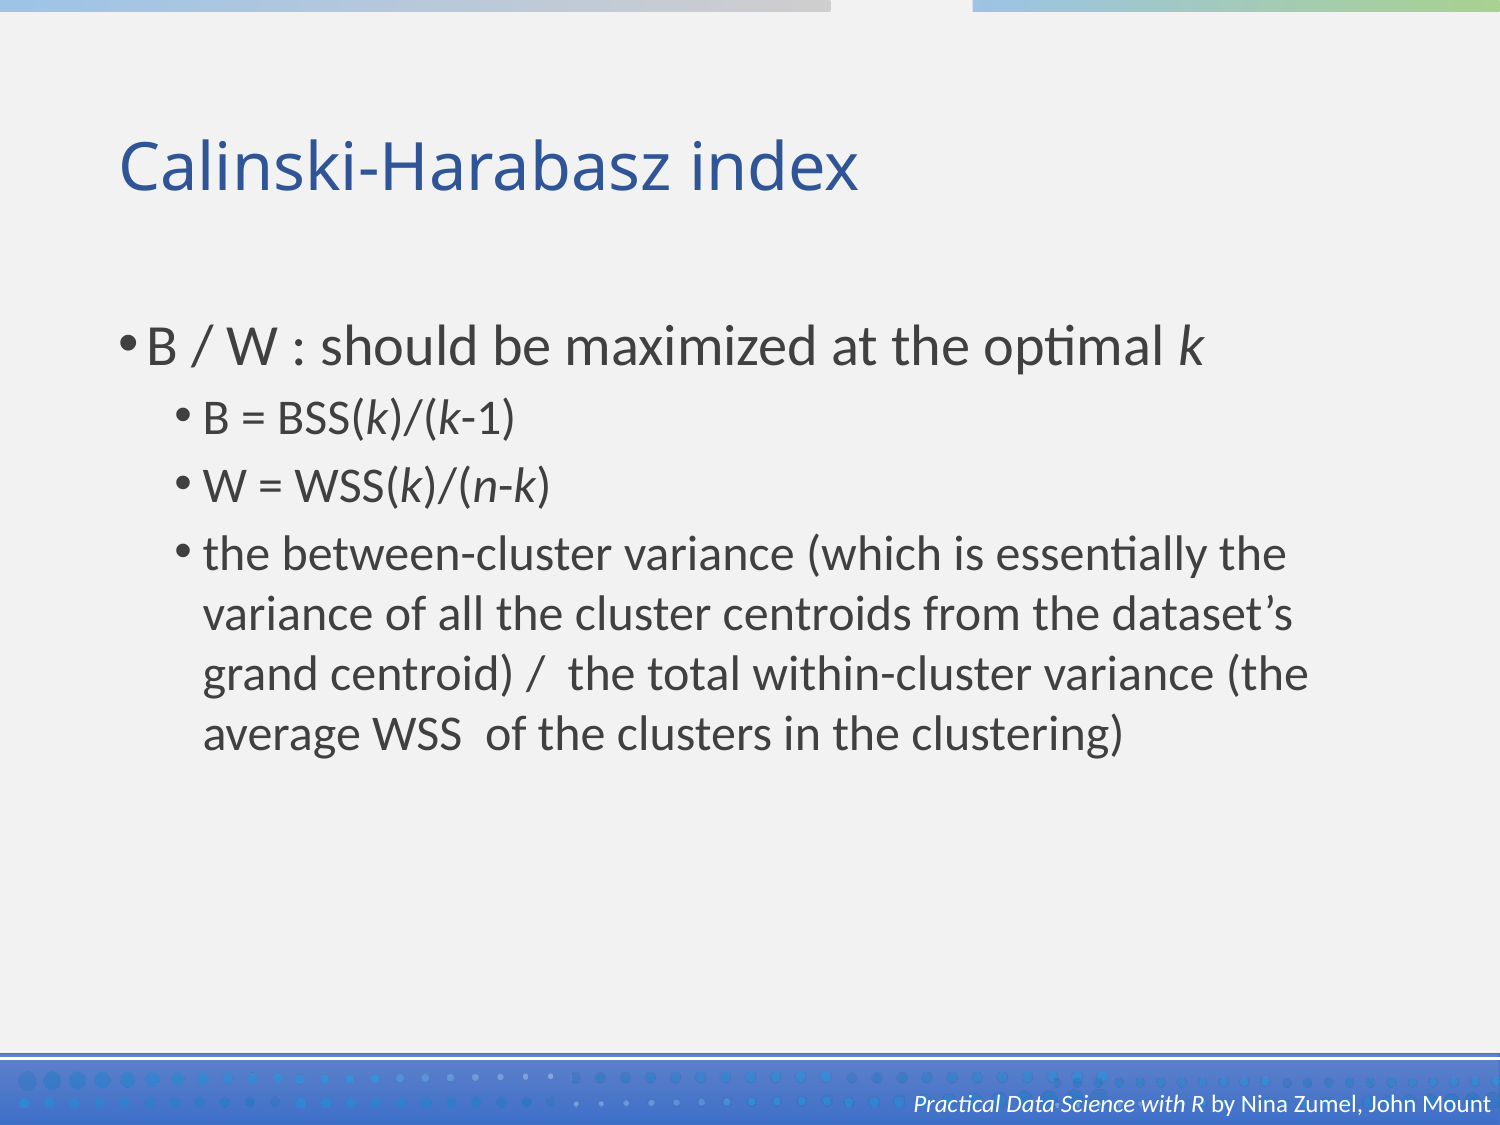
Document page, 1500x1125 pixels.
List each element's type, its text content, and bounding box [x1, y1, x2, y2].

title Calinski-Harabasz index [103, 59, 1397, 278]
list B / W : should be maximized at the optimal k B = BSS(k)/(k-1) W = WSS(k)/(n-k) the between-cluster variance (which is essentially the variance of all the cluster centroids from the dataset’s grand centroid) / the total within-cluster variance (the average WSS of the clusters in the clustering) [103, 299, 1397, 1014]
text_box Practical Data Science with R by Nina Zumel, John Mount [898, 1079, 1500, 1125]
